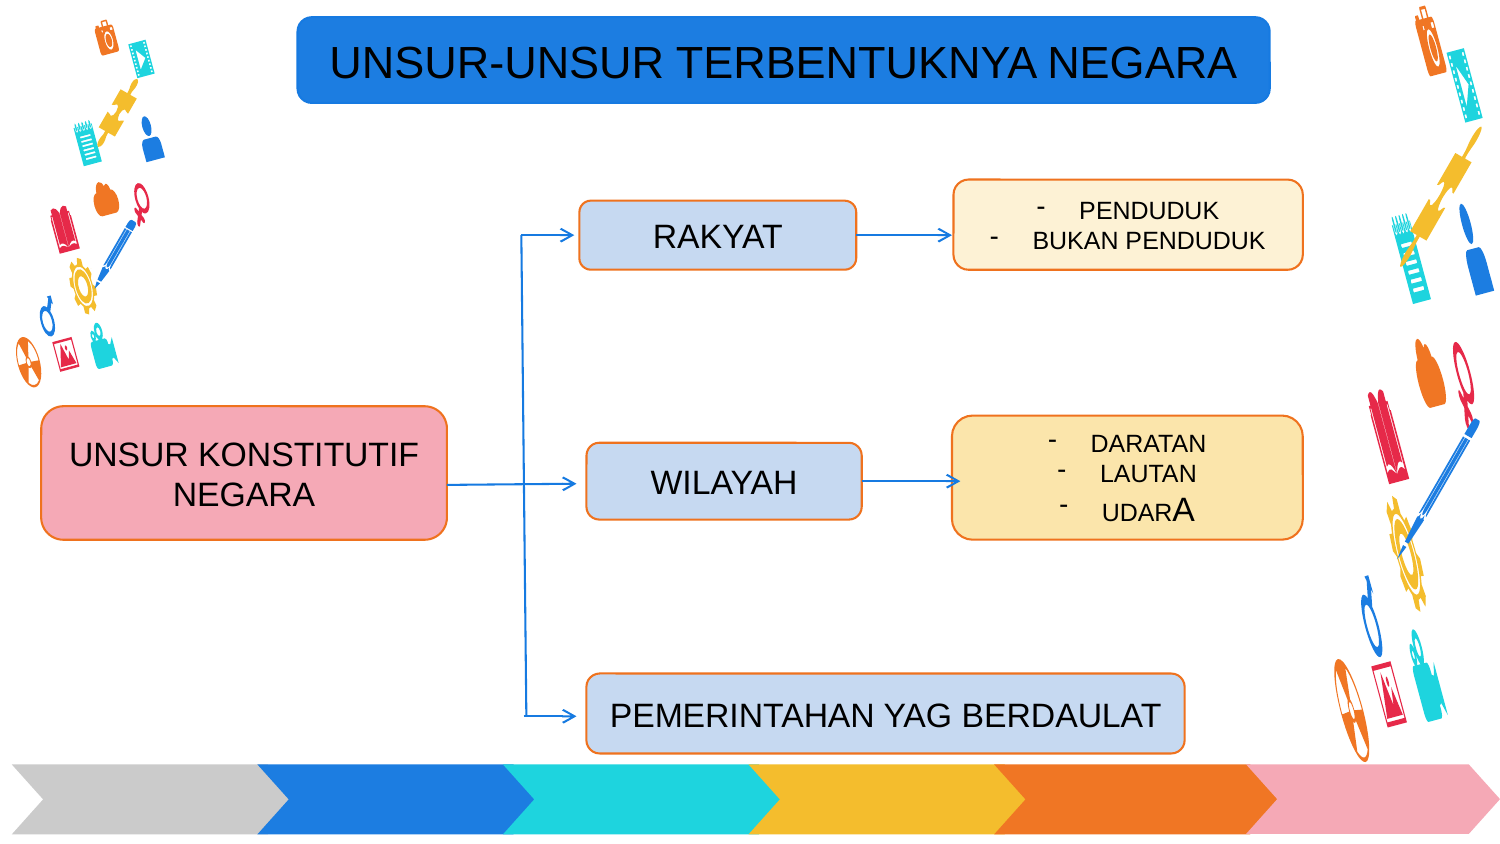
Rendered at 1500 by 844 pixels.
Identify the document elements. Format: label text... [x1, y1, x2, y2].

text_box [17, 19, 160, 389]
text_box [11, 764, 1282, 835]
text_box DARATAN LAUTAN UDARA [951, 415, 1303, 540]
text_box RAKYAT [579, 200, 857, 270]
text_box UNSUR-UNSUR TERBENTUKNYA NEGARA [297, 17, 1270, 103]
text_box PENDUDUK BUKAN PENDUDUK [953, 179, 1303, 270]
text_box UNSUR KONSTITUTIF NEGARA [41, 406, 447, 540]
text_box [1279, 762, 1500, 837]
text_box PEMERINTAHAN YAG BERDAULAT [586, 673, 1185, 754]
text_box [1340, 5, 1483, 765]
text_box WILAYAH [586, 442, 862, 520]
